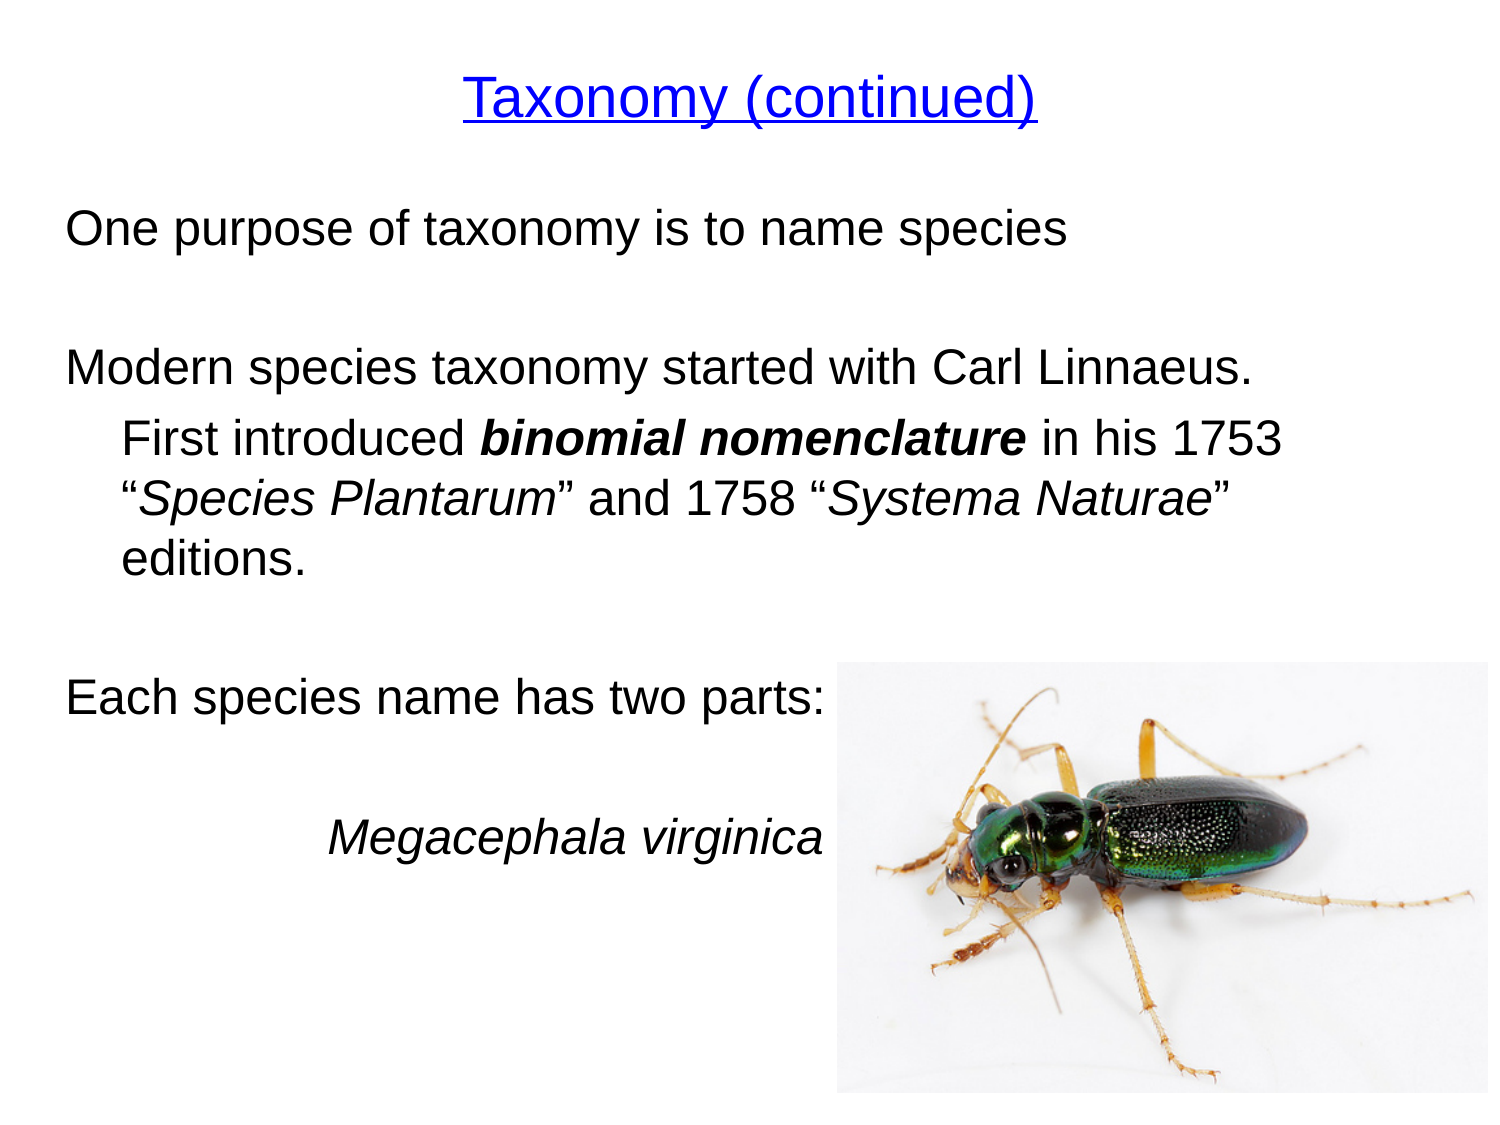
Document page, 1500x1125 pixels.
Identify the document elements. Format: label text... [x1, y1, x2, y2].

title Taxonomy (continued) [74, 0, 1426, 188]
list One purpose of taxonomy is to name species Modern species taxonomy started with Carl Linnaeus. First introduced binomial nomenclature in his 1753 “Species Plantarum” and 1758 “Systema Naturae” editions. Each species name has two parts: Megacephala virginica [49, 187, 1401, 931]
picture [837, 662, 1488, 1093]
